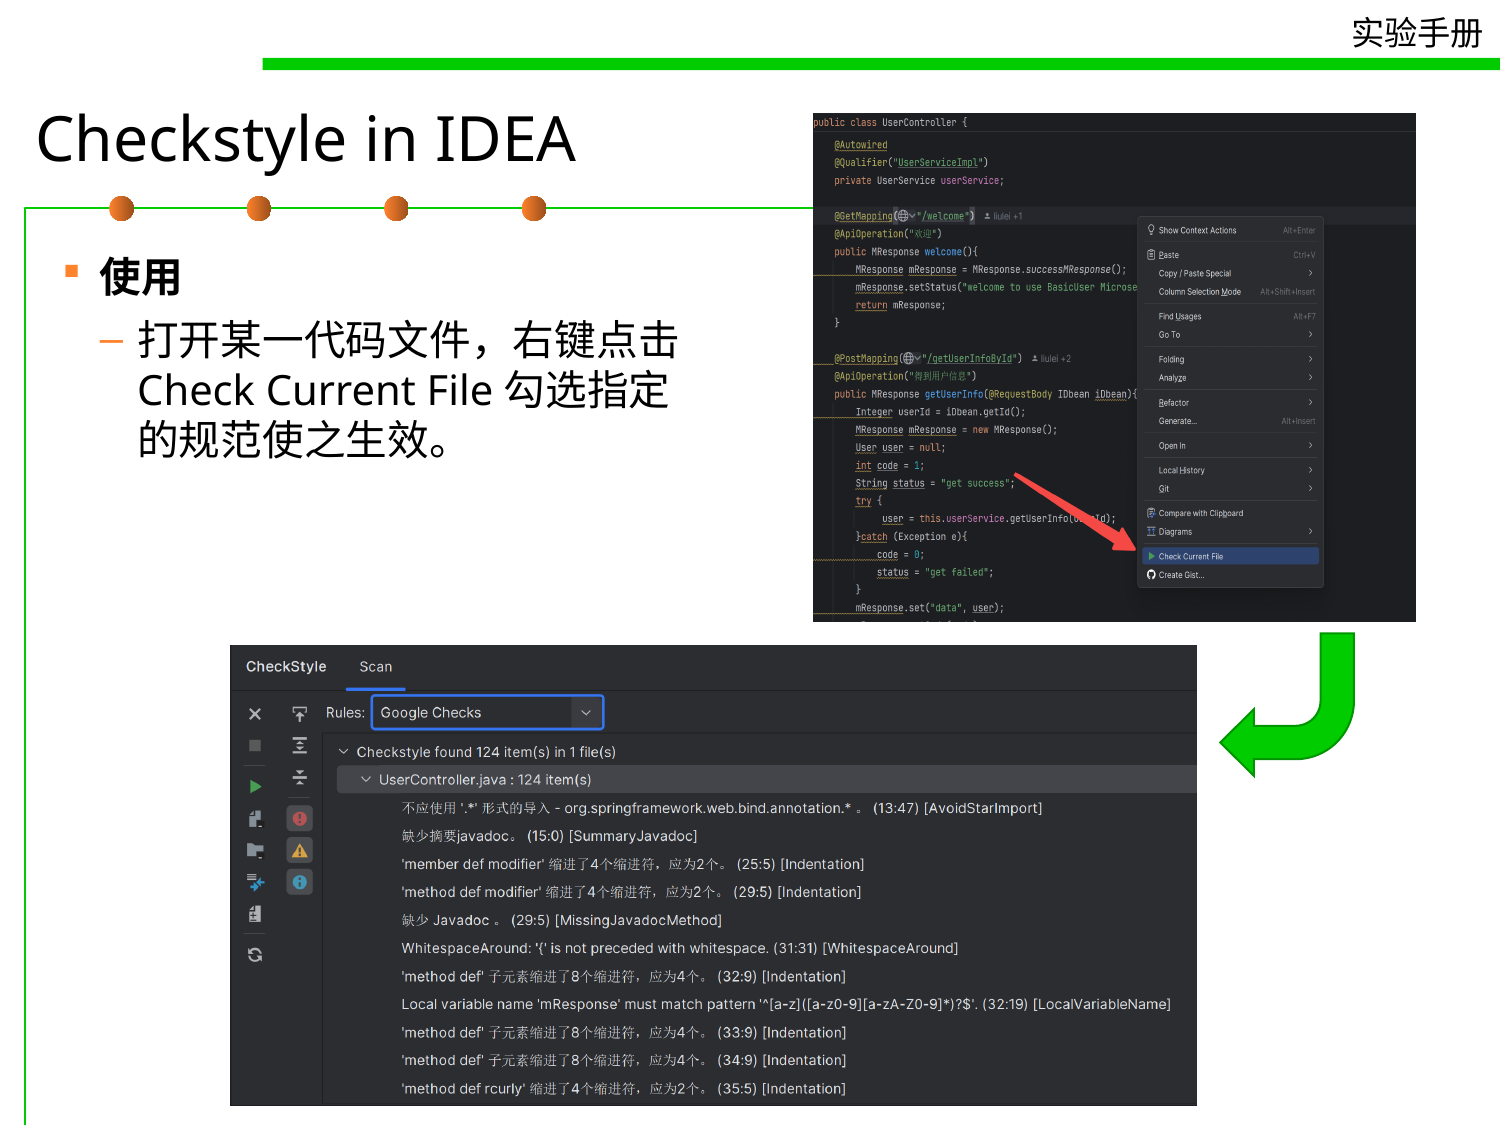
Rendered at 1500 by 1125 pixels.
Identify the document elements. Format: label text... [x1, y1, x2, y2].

picture [813, 113, 1416, 622]
picture [230, 645, 1197, 1106]
text_box [1218, 632, 1355, 779]
title Checkstyle in IDEA [20, 83, 1415, 190]
text_box 使用 打开某一代码文件，右键点击 Check Current File勾选指定的规范使之生效。 [47, 243, 703, 1083]
